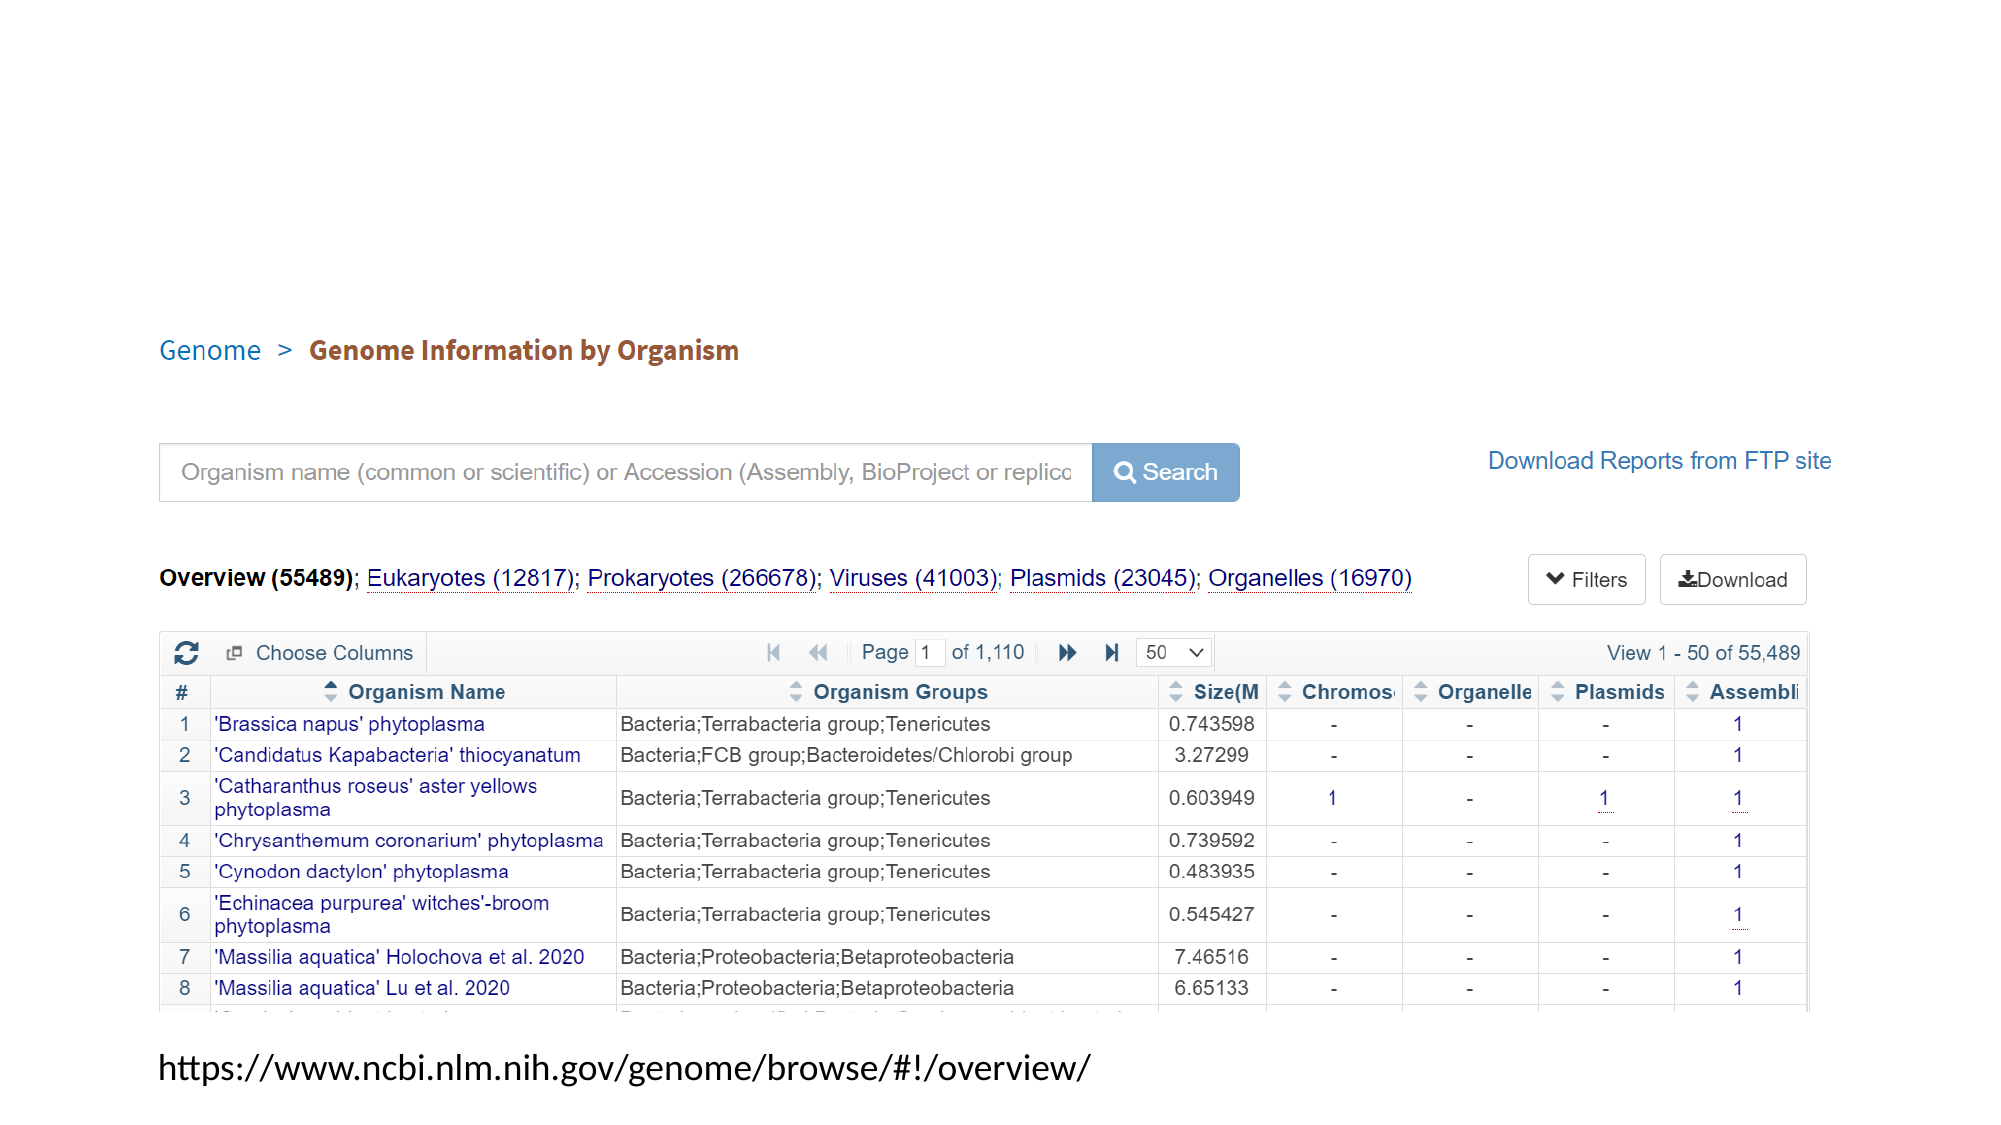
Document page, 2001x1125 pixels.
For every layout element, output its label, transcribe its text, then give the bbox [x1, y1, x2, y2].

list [137, 300, 1863, 1012]
text_box https://www.ncbi.nlm.nih.gov/genome/browse/#!/overview/ [143, 1035, 1108, 1096]
